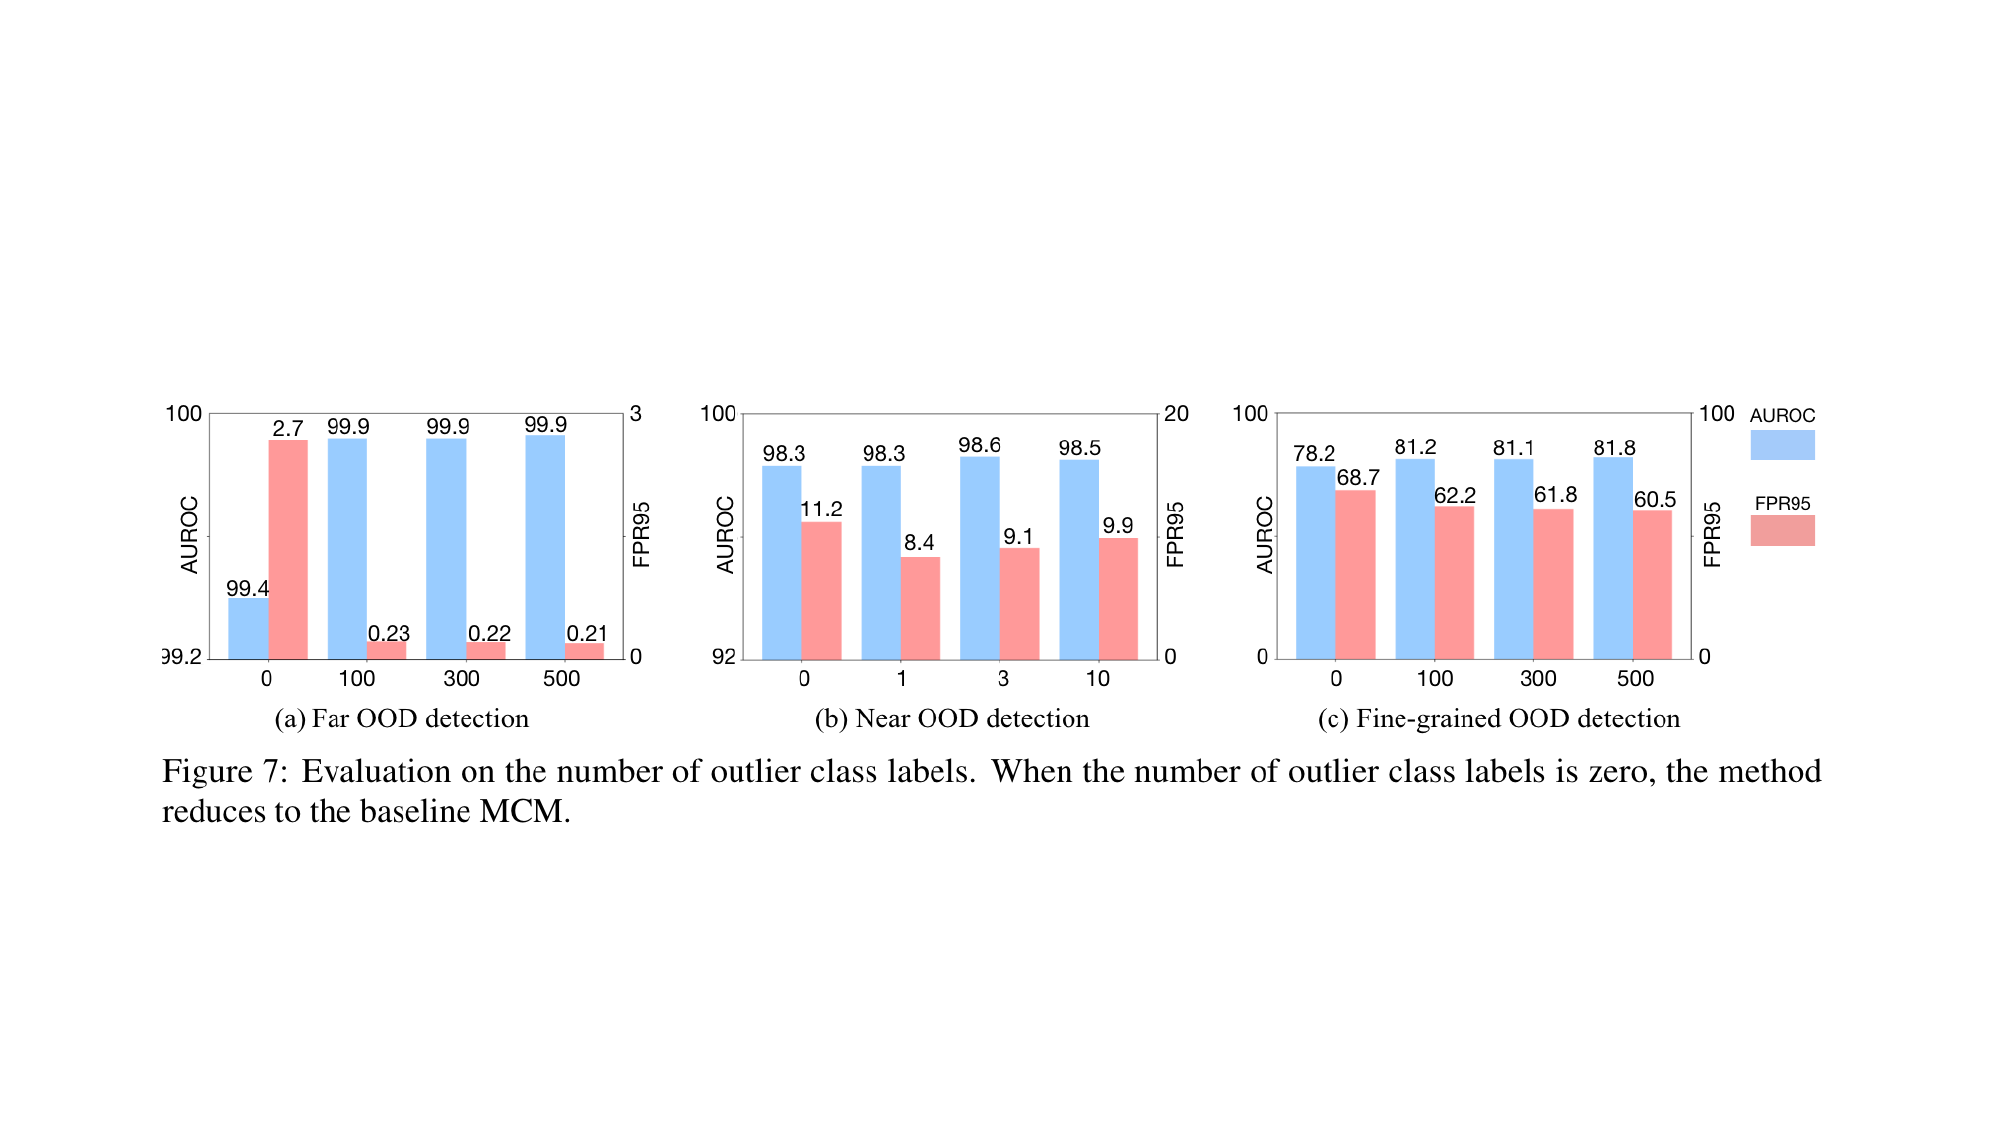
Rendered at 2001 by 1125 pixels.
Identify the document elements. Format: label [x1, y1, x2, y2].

list [136, 372, 1863, 857]
